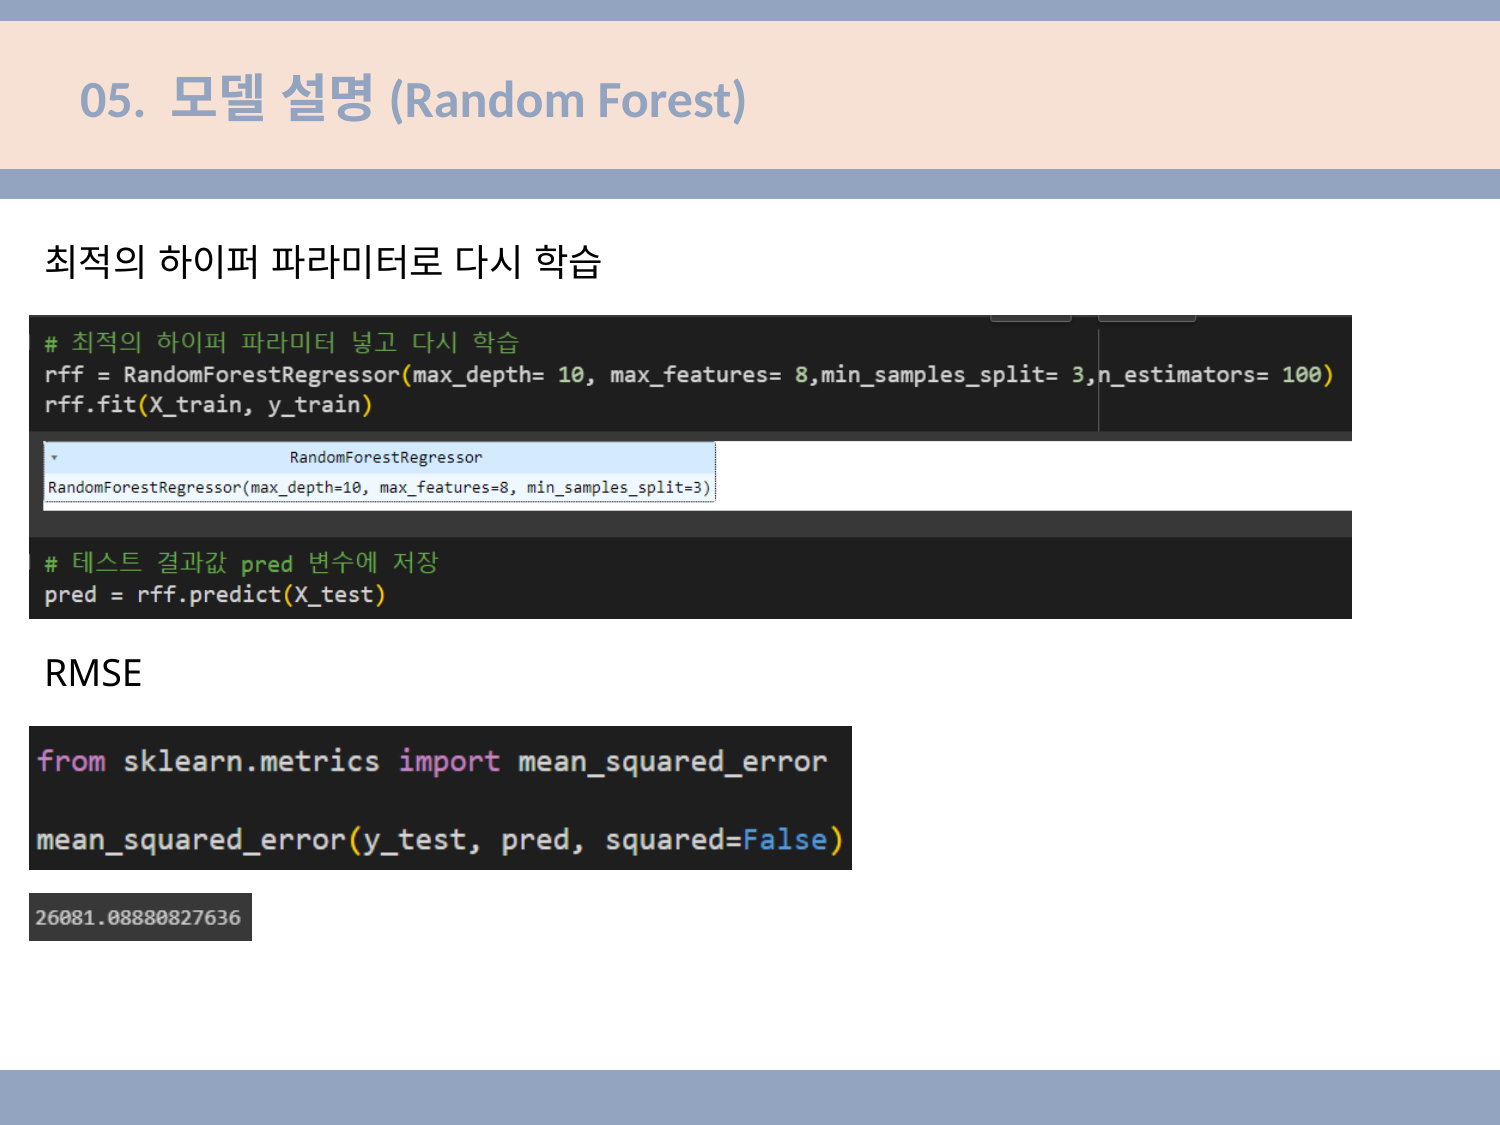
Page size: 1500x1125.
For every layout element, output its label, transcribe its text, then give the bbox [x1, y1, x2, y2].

text_box RMSE [29, 642, 1447, 702]
text_box 최적의 하이퍼 파라미터로 다시 학습 [29, 231, 1447, 292]
title 05. 모델 설명(Random Forest) [64, 30, 1322, 162]
picture [0, 0, 1500, 1125]
